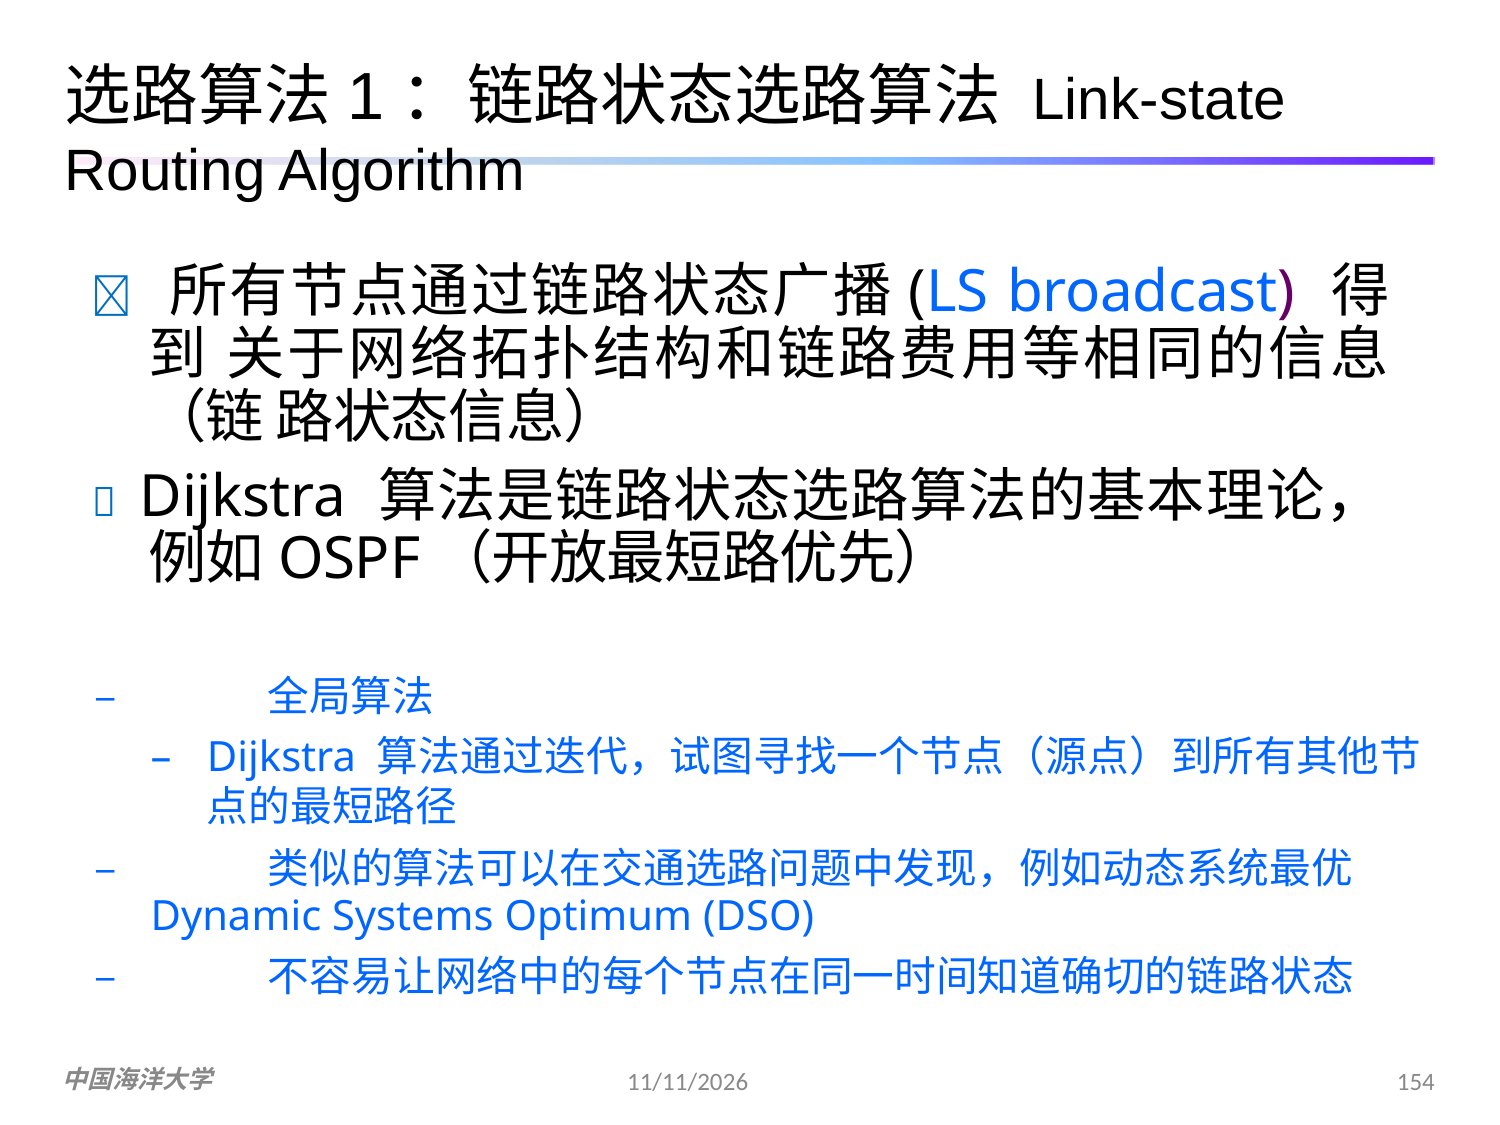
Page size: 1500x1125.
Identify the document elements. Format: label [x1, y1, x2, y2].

picture [76, 156, 1435, 165]
title [50, 45, 1425, 163]
text_box [89, 260, 1427, 1002]
